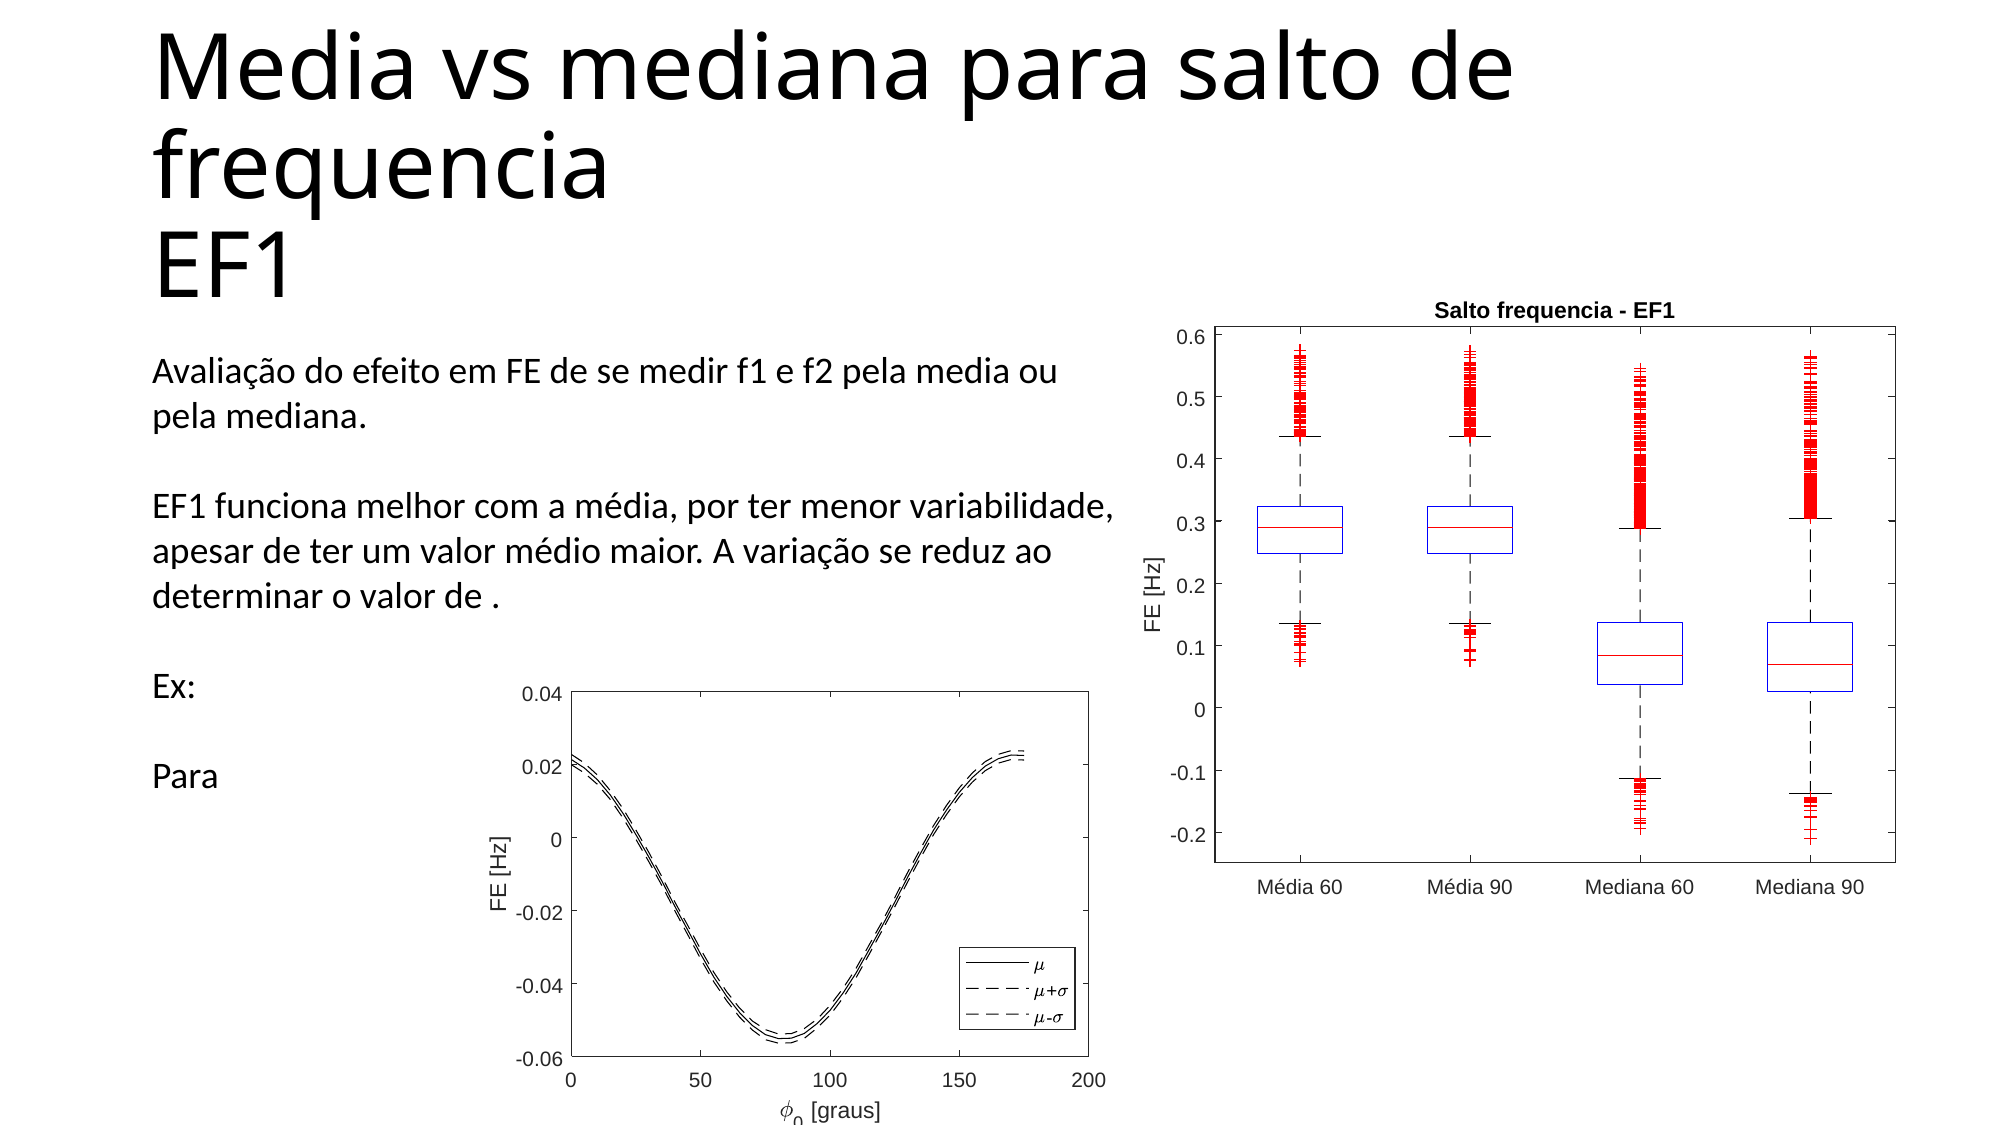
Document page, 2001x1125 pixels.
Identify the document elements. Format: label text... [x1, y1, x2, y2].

picture [480, 277, 1977, 1125]
title Media vs mediana para salto de frequencia EF1 [137, 59, 1863, 278]
